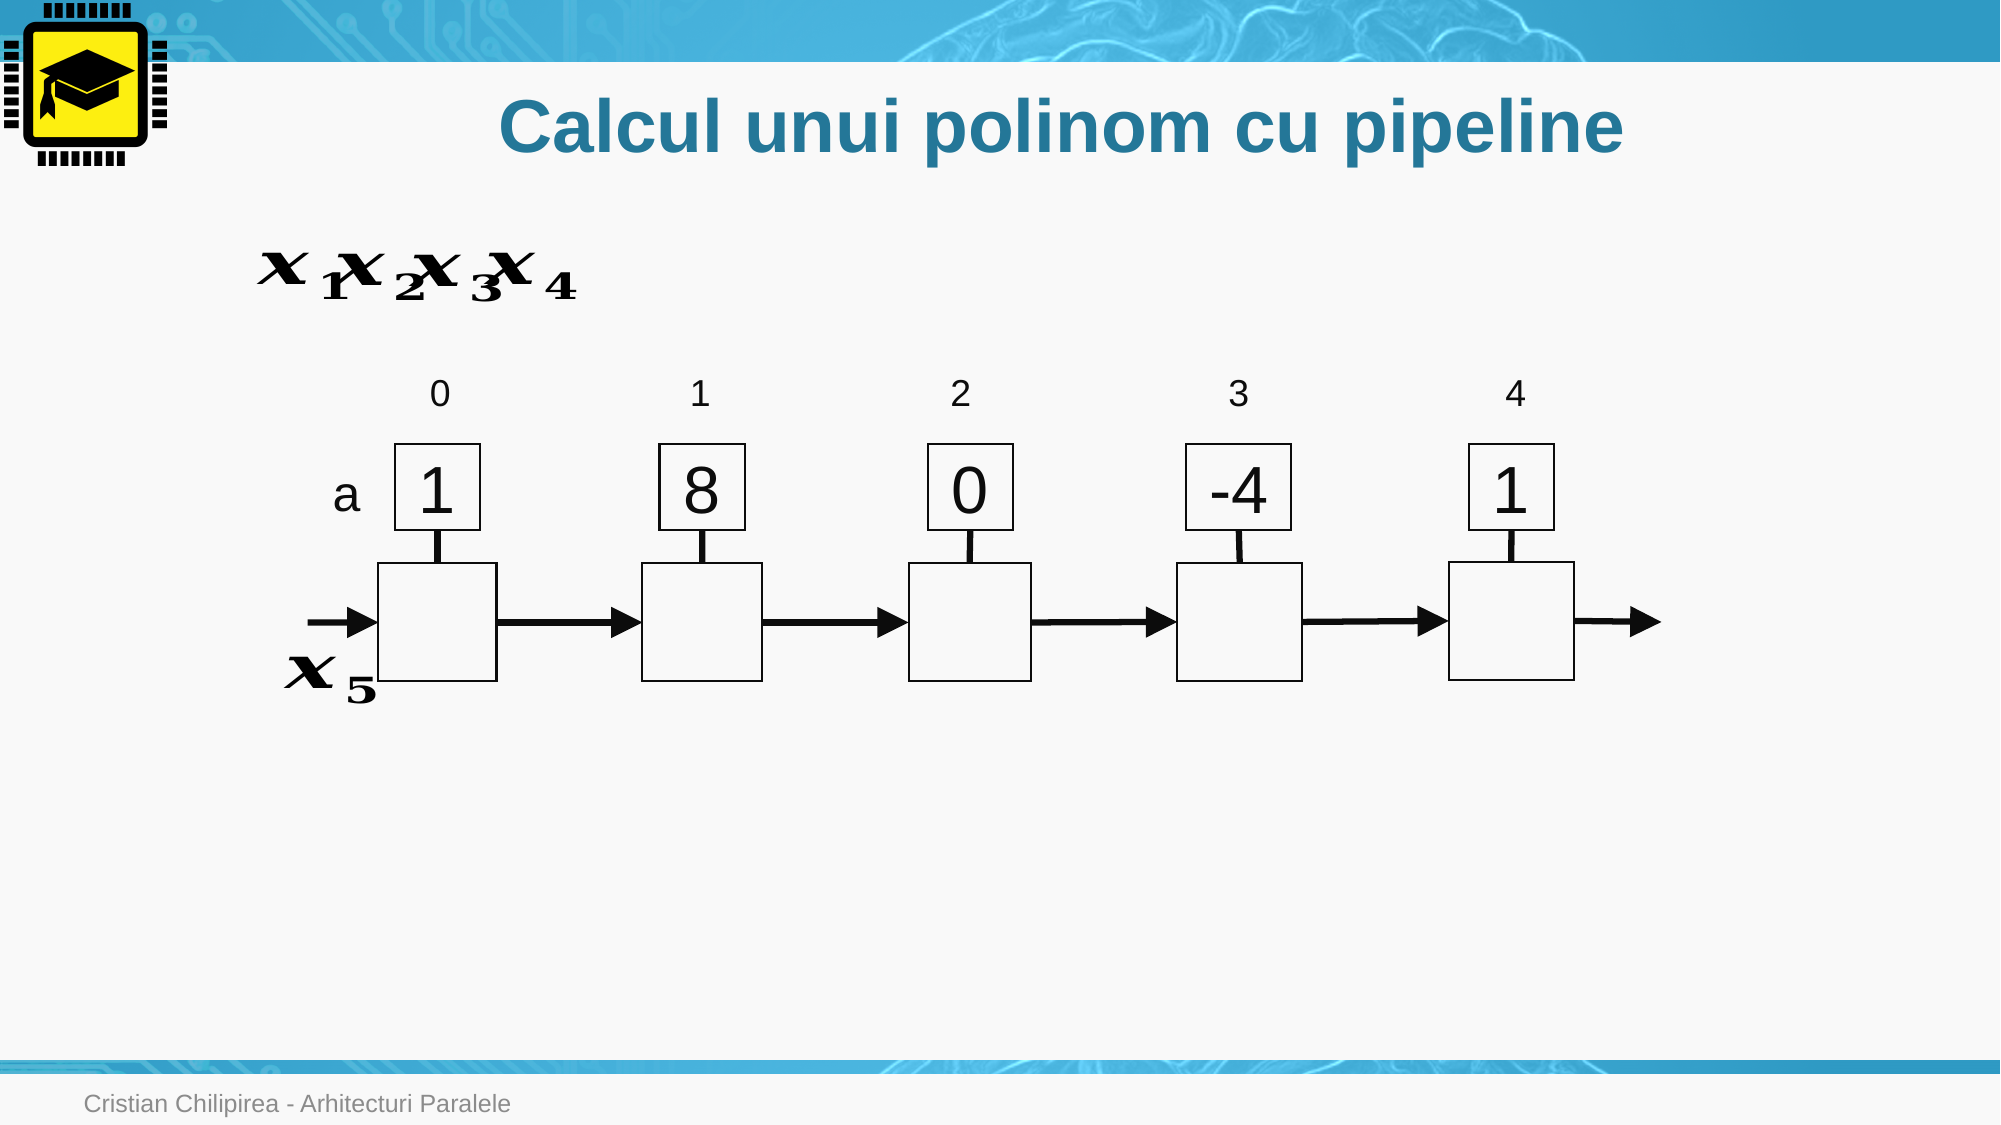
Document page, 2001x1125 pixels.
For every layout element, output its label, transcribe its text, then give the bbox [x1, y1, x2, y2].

picture [0, 0, 2000, 166]
picture [0, 1060, 2000, 1074]
text_box a [318, 454, 376, 529]
text_box -4 [1185, 443, 1292, 531]
text_box [908, 562, 1032, 682]
text_box 1 [674, 361, 726, 422]
text_box [1176, 562, 1303, 682]
footer Cristian Chilipirea - Arhitecturi Paralele [68, 1083, 1542, 1125]
text_box 0 [927, 443, 1014, 531]
text_box [1448, 561, 1575, 681]
text_box [377, 562, 498, 682]
text_box 1 [1468, 443, 1555, 531]
text_box 2 [935, 361, 987, 422]
text_box 4 [1490, 361, 1541, 422]
text_box [641, 562, 763, 682]
text_box 3 [1213, 361, 1265, 422]
text_box 0 [415, 361, 466, 422]
title Calcul unui polinom cu pipeline [170, 76, 1955, 180]
text_box 8 [658, 443, 746, 531]
text_box 1 [394, 443, 481, 531]
